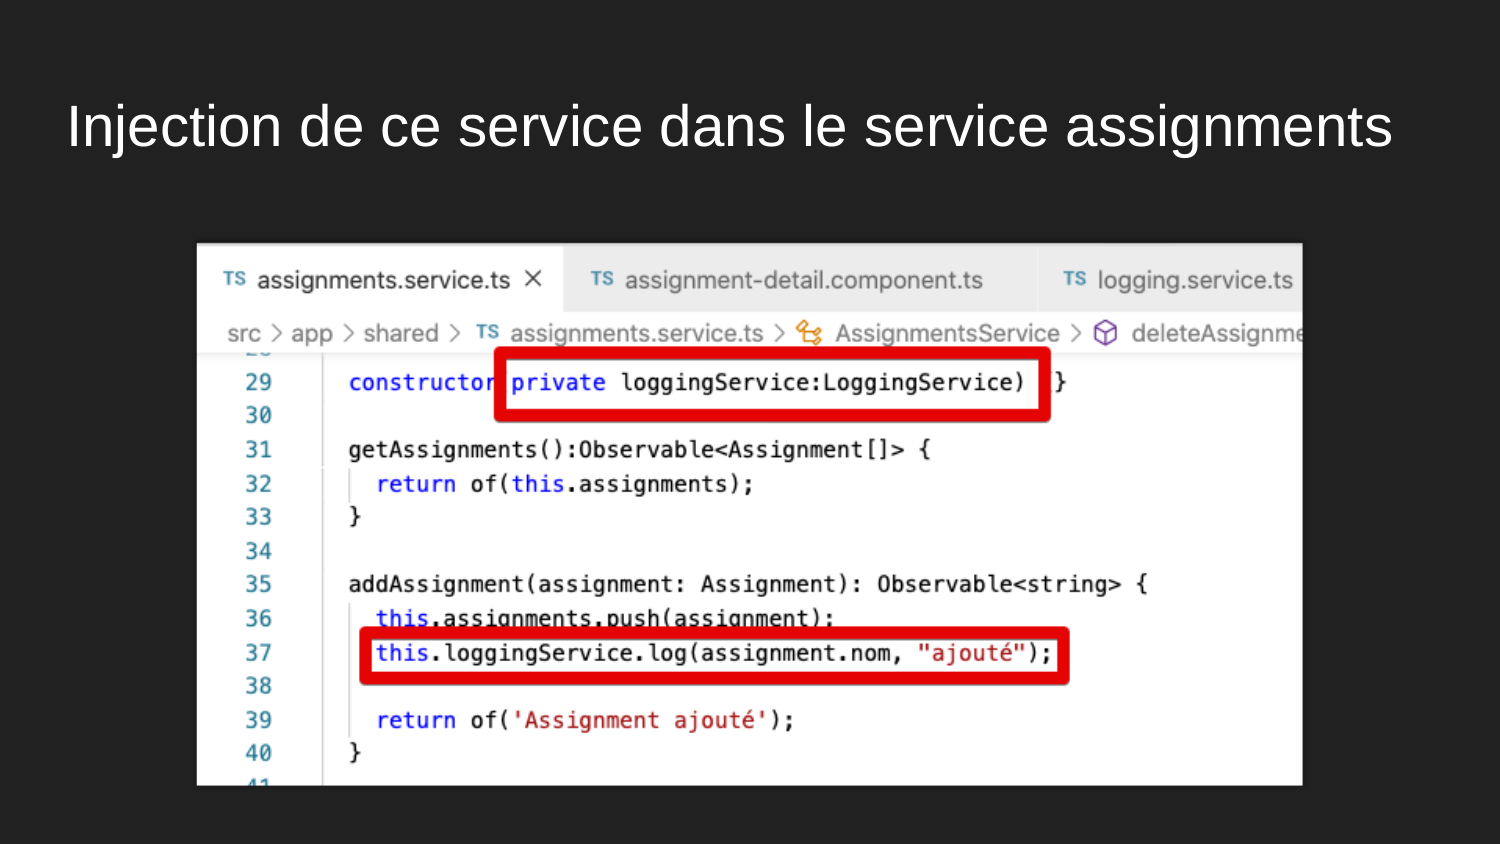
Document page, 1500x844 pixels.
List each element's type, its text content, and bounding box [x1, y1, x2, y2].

title Injection de ce service dans le service assignments [51, 72, 1449, 167]
picture [189, 233, 1311, 794]
